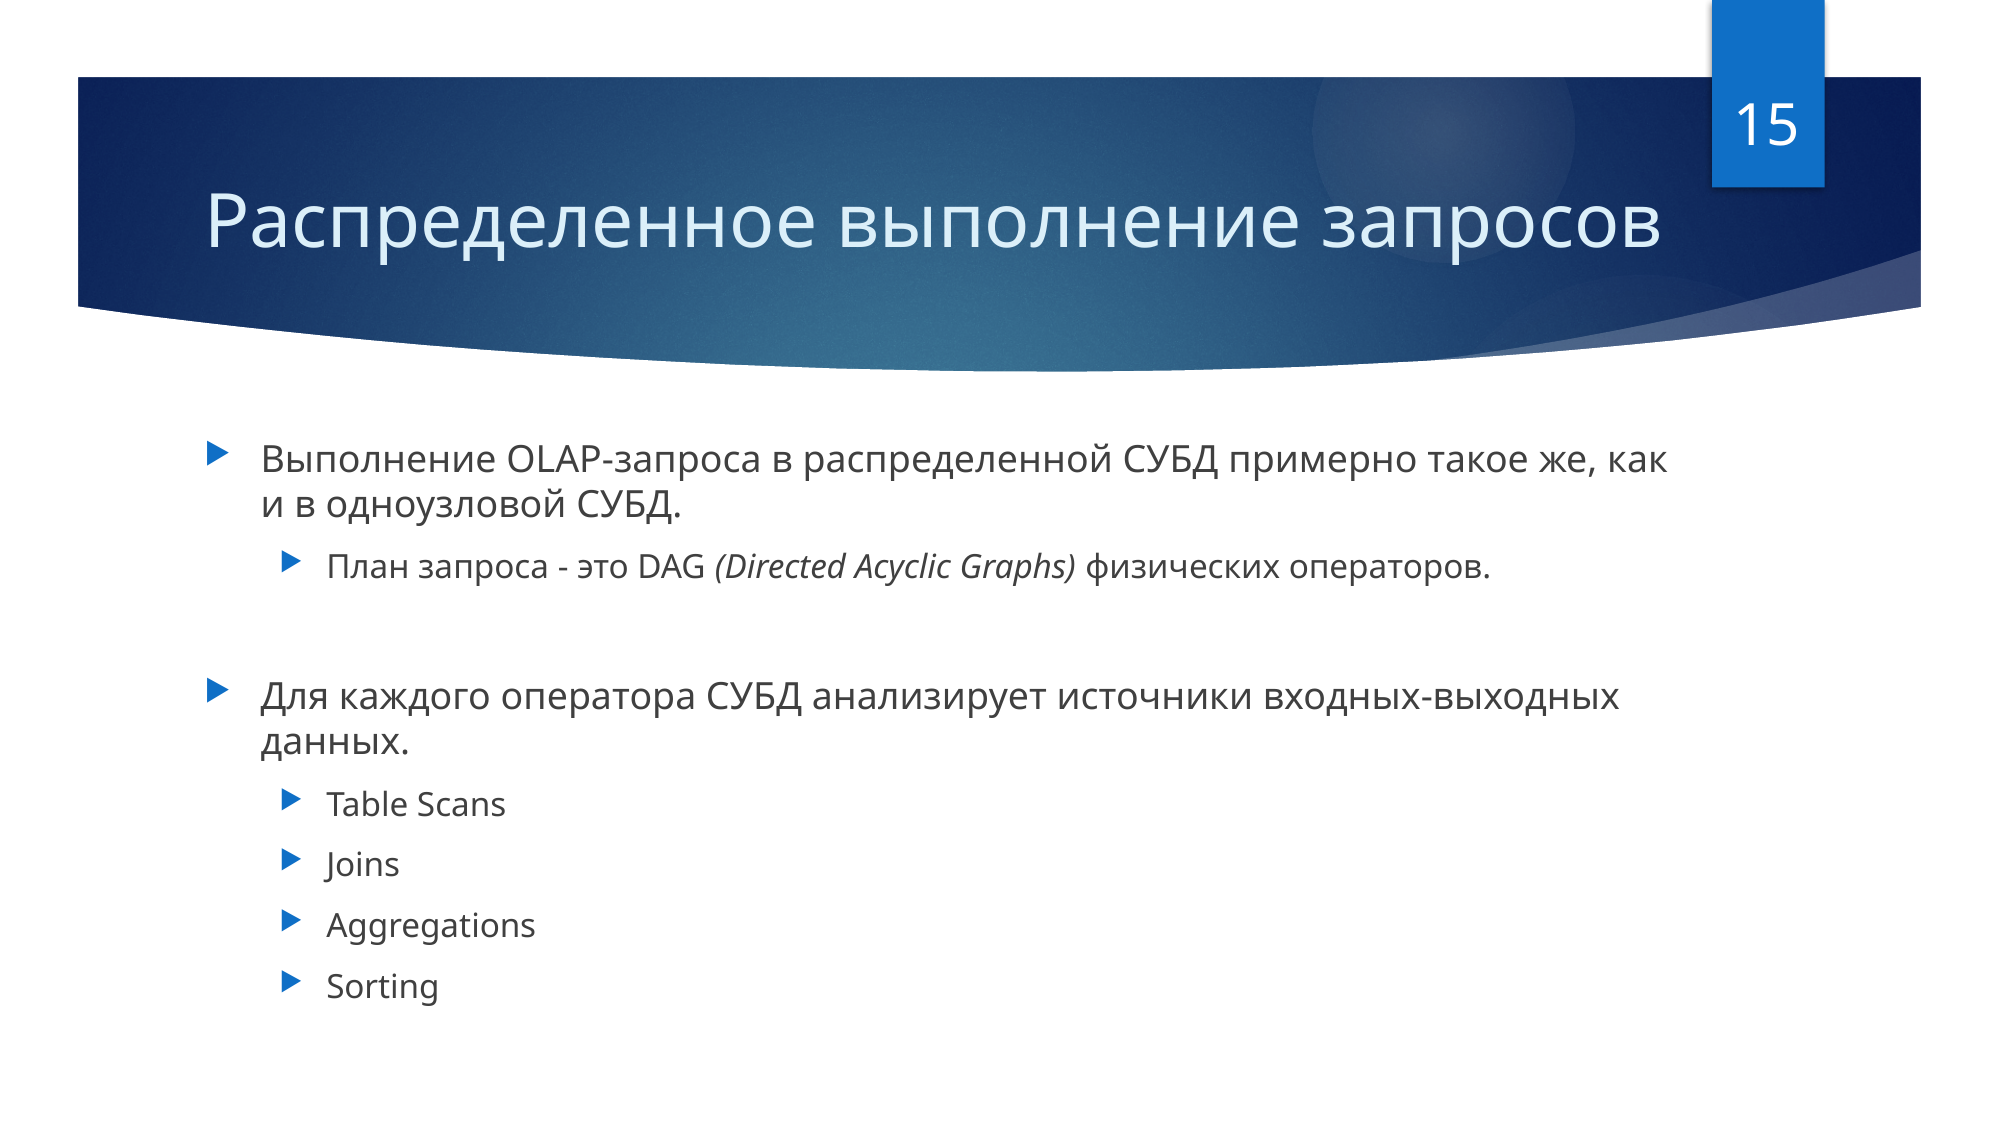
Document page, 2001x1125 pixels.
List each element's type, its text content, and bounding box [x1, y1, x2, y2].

slide_number 15 [1698, 48, 1836, 175]
title Распределенное выполнение запросов [189, 159, 1738, 276]
list Выполнение OLAP-запроса в распределенной СУБД примерно такое же, как и в одноузловой СУБД. План запроса - это DAG (Directed Acyclic Graphs) физических операторов. Для каждого оператора СУБД анализирует источники входных-выходных данных. Table Scans Joins Aggregations Sorting [189, 427, 1699, 1081]
